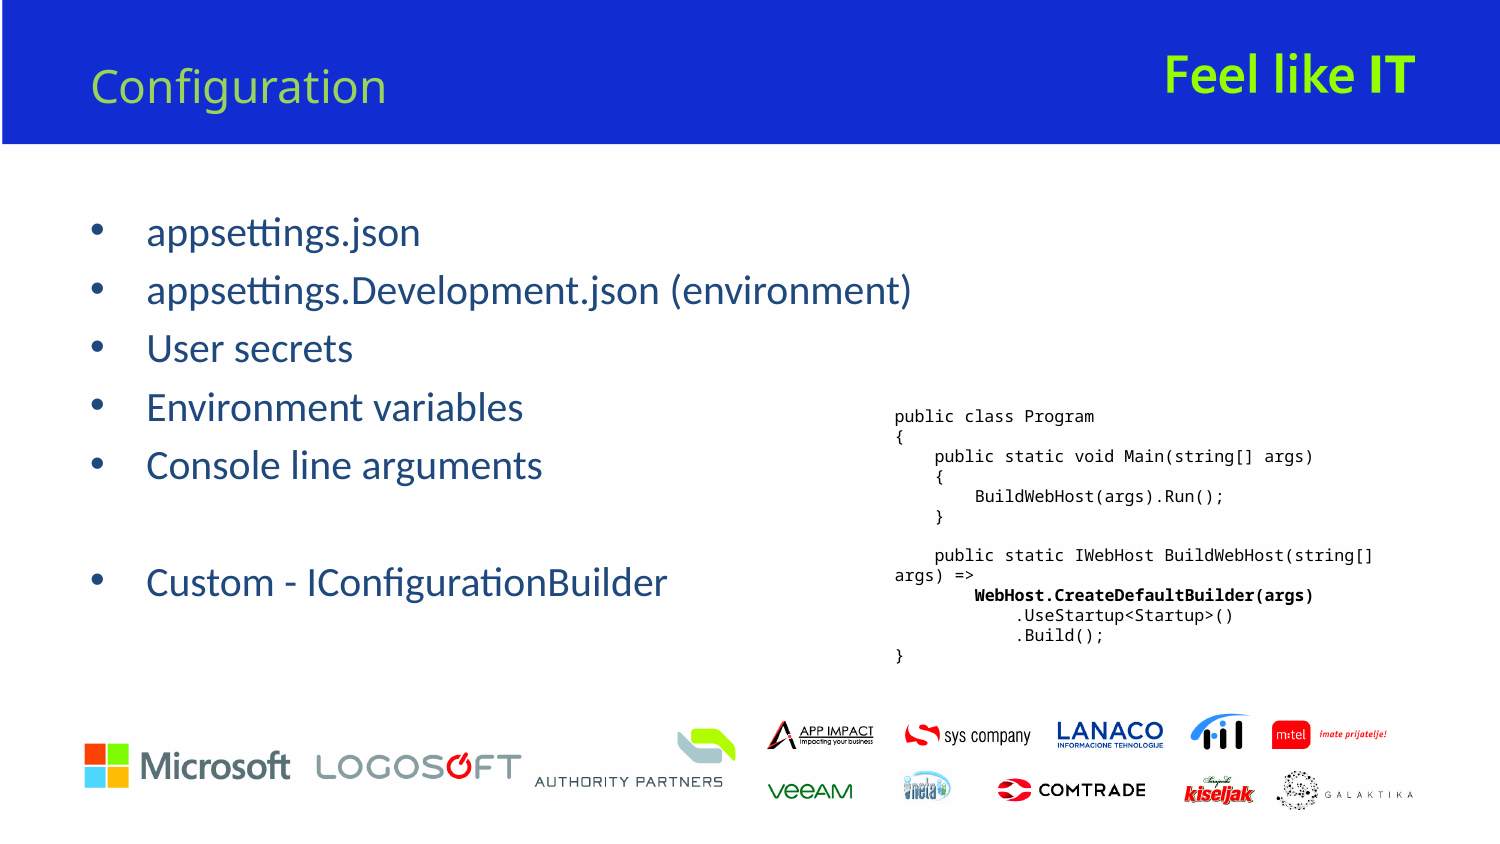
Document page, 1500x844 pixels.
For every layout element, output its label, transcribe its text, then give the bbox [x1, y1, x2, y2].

title Configuration [75, 49, 1425, 121]
text_box public class Program { public static void Main(string[] args) { BuildWebHost(args).Run(); } public static IWebHost BuildWebHost(string[] args) => WebHost.CreateDefaultBuilder(args) .UseStartup<Startup>() .Build(); } [879, 398, 1436, 673]
list appsettings.json appsettings.Development.json (environment) User secrets Environment variables Console line arguments Custom - IConfigurationBuilder [75, 196, 1425, 694]
picture [0, 0, 1500, 844]
